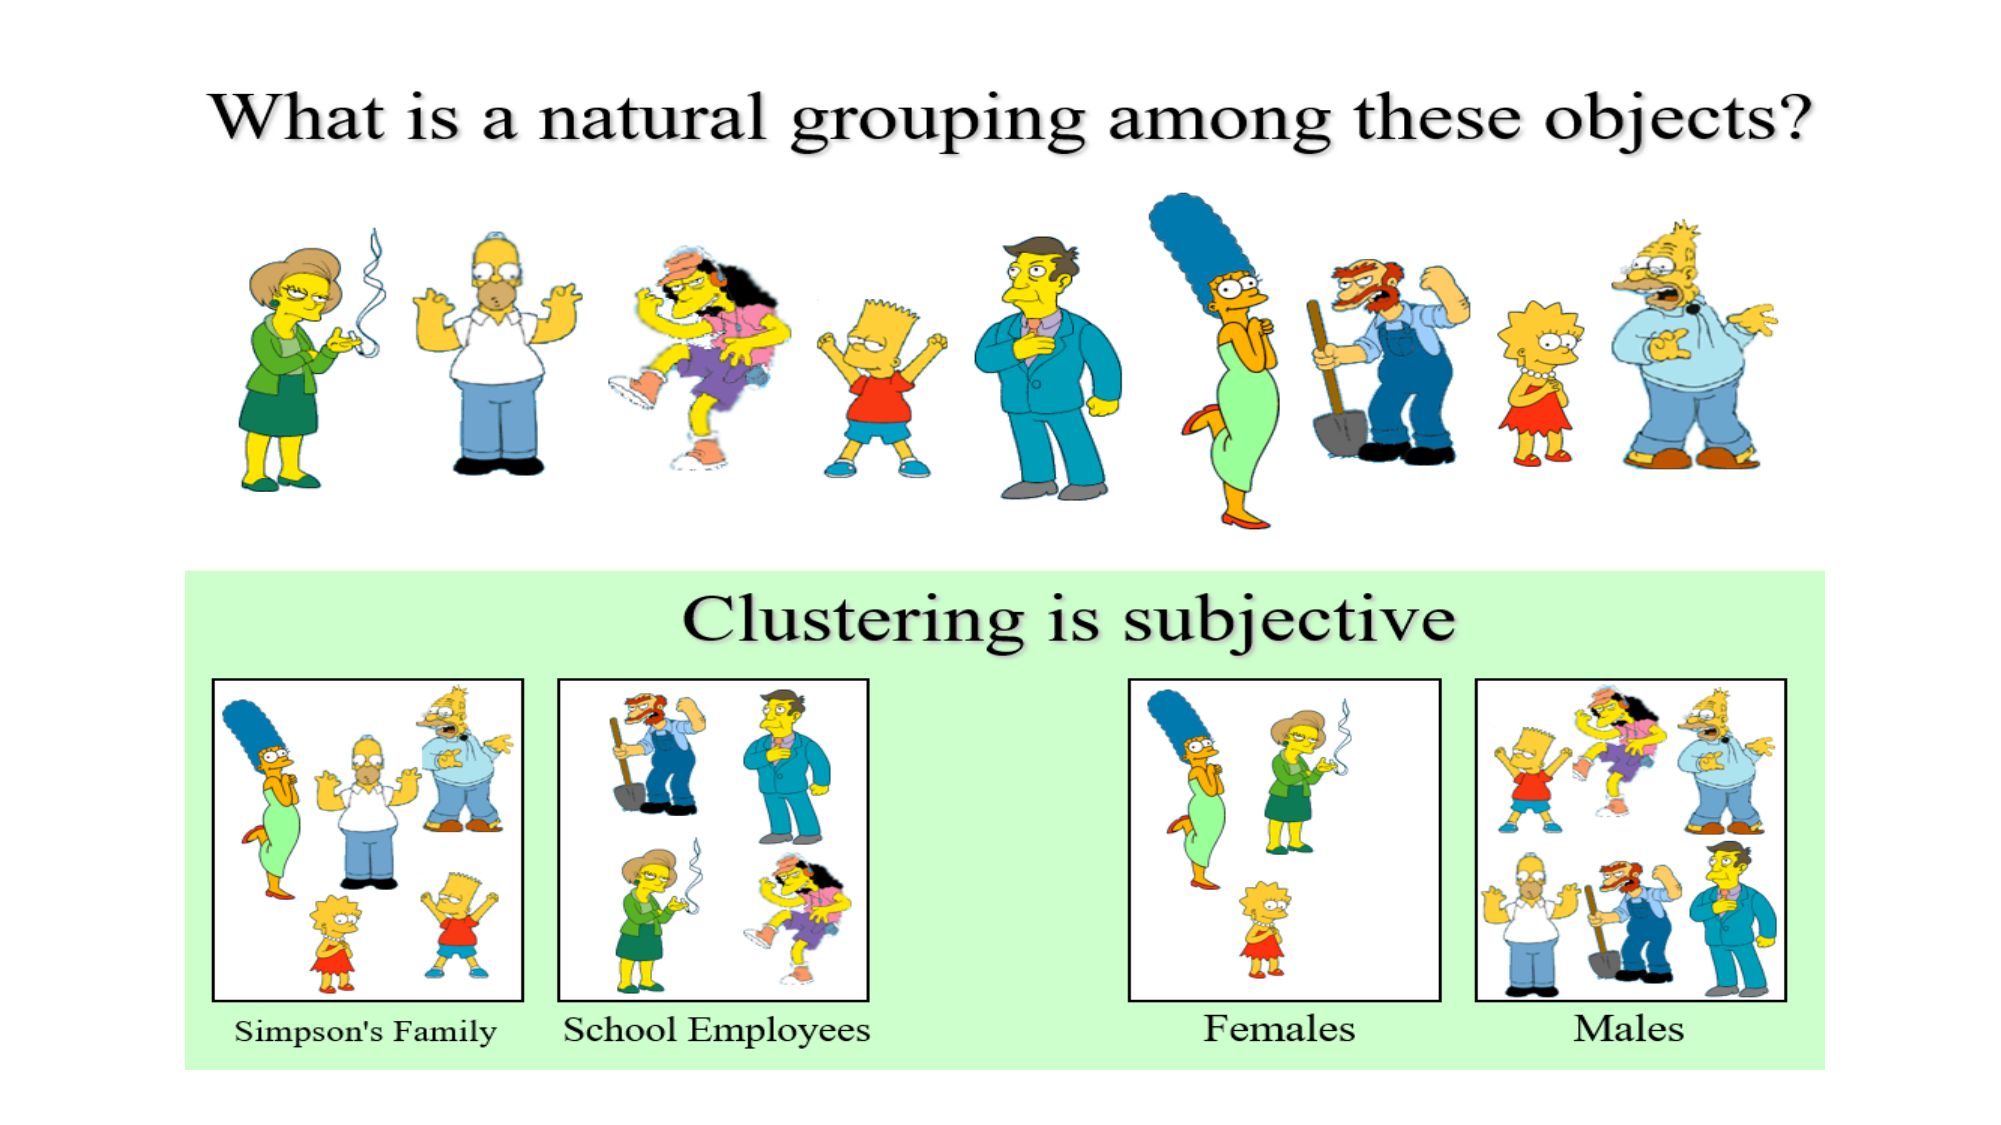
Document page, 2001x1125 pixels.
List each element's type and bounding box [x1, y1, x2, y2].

picture [185, 54, 1826, 1071]
